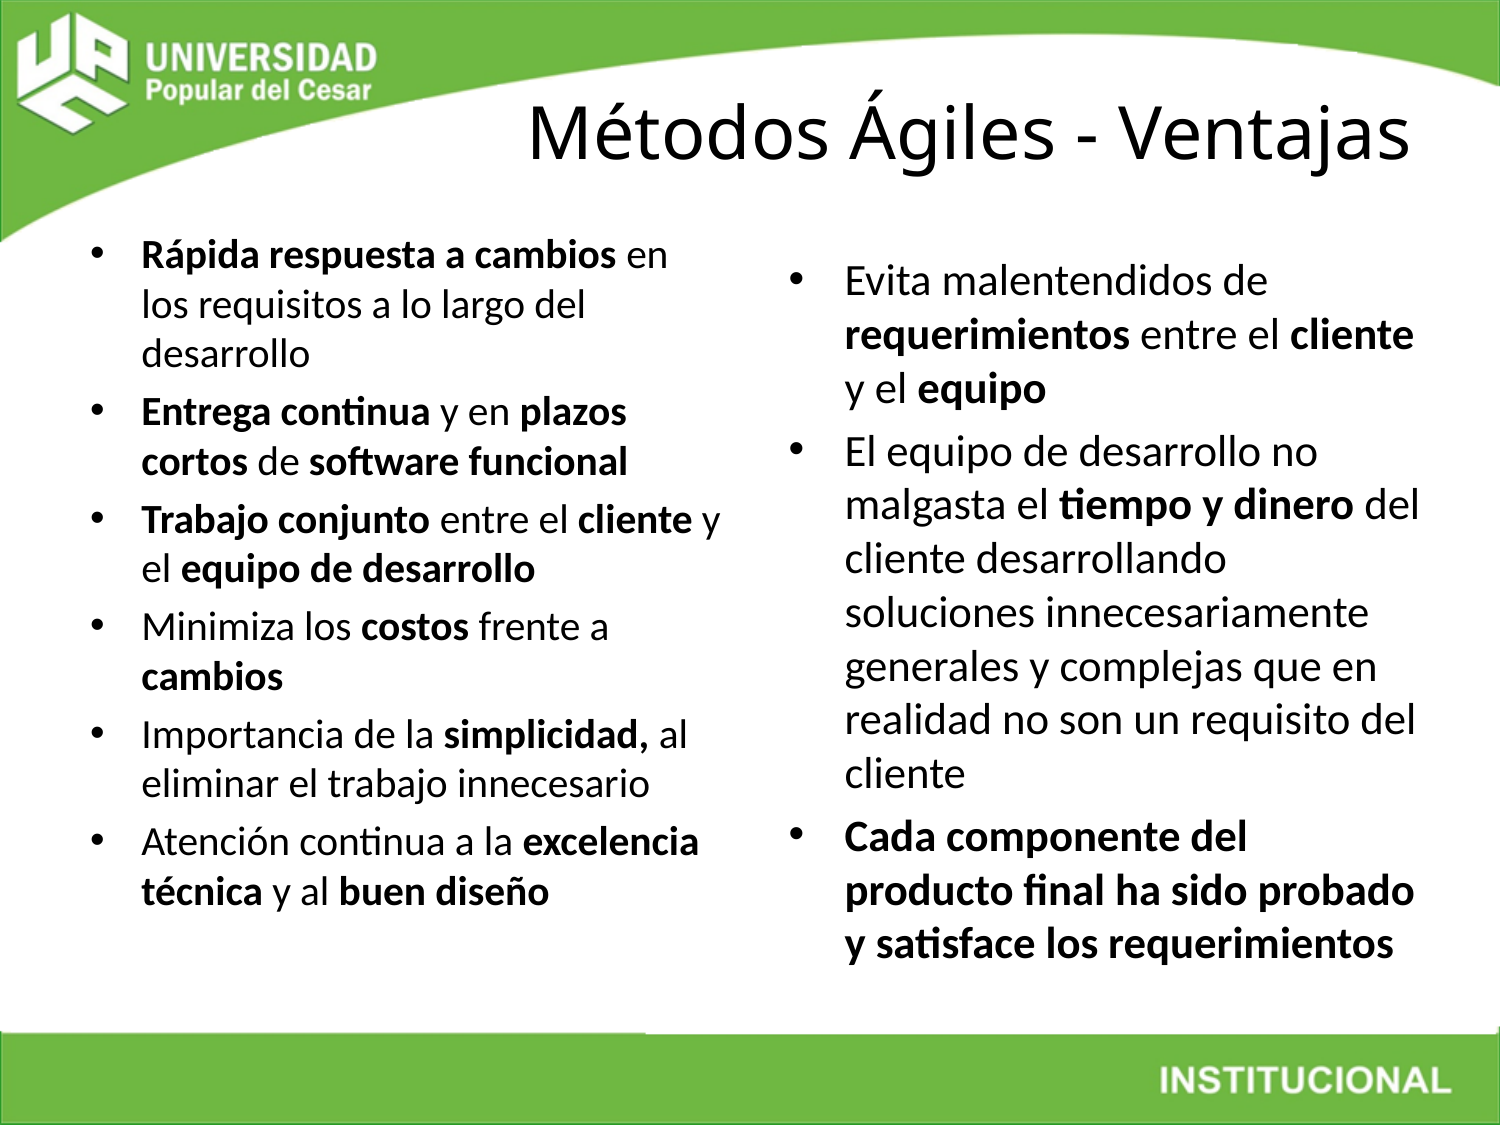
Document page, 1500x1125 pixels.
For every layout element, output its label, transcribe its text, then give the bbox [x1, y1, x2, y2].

list Rápida respuesta a cambios en los requisitos a lo largo del desarrollo Entrega continua y en plazos cortos de software funcional Trabajo conjunto entre el cliente y el equipo de desarrollo Minimiza los costos frente a cambios Importancia de la simplicidad, al eliminar el trabajo innecesario Atención continua a la excelencia técnica y al buen diseño [75, 219, 738, 1005]
picture [0, 0, 1500, 1125]
list Evita malentendidos de requerimientos entre el cliente y el equipo El equipo de desarrollo no malgasta el tiempo y dinero del cliente desarrollando soluciones innecesariamente generales y complejas que en realidad no son un requisito del cliente Cada componente del producto final ha sido probado y satisface los requerimientos [773, 243, 1437, 1000]
title Métodos Ágiles - Ventajas [76, 78, 1427, 183]
